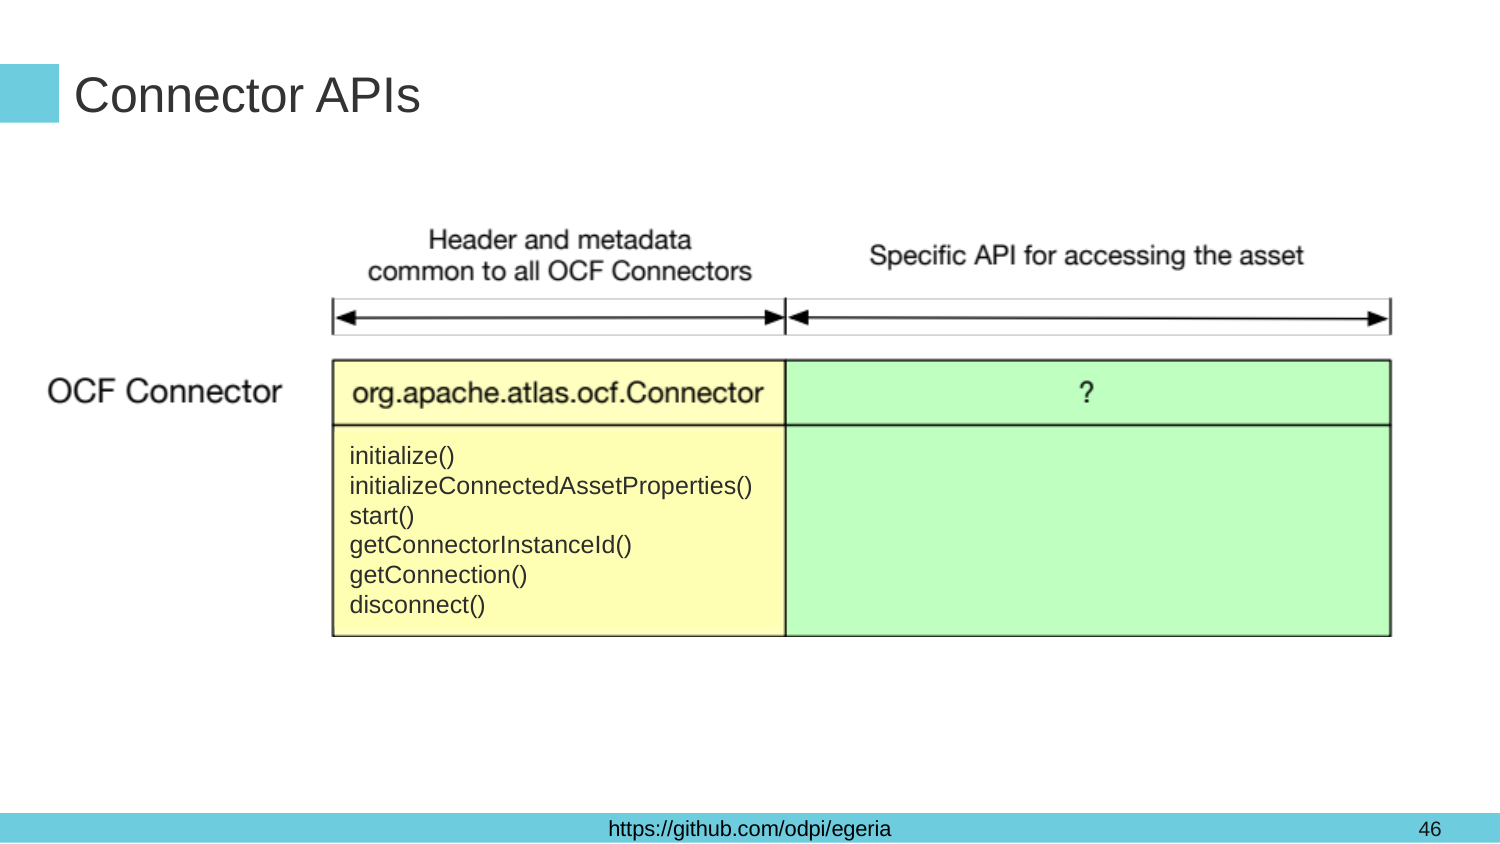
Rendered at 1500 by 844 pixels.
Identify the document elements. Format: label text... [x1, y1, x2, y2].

slide_number 46 [1403, 813, 1494, 843]
title Connector APIs [58, 47, 1449, 141]
picture [35, 213, 1418, 637]
